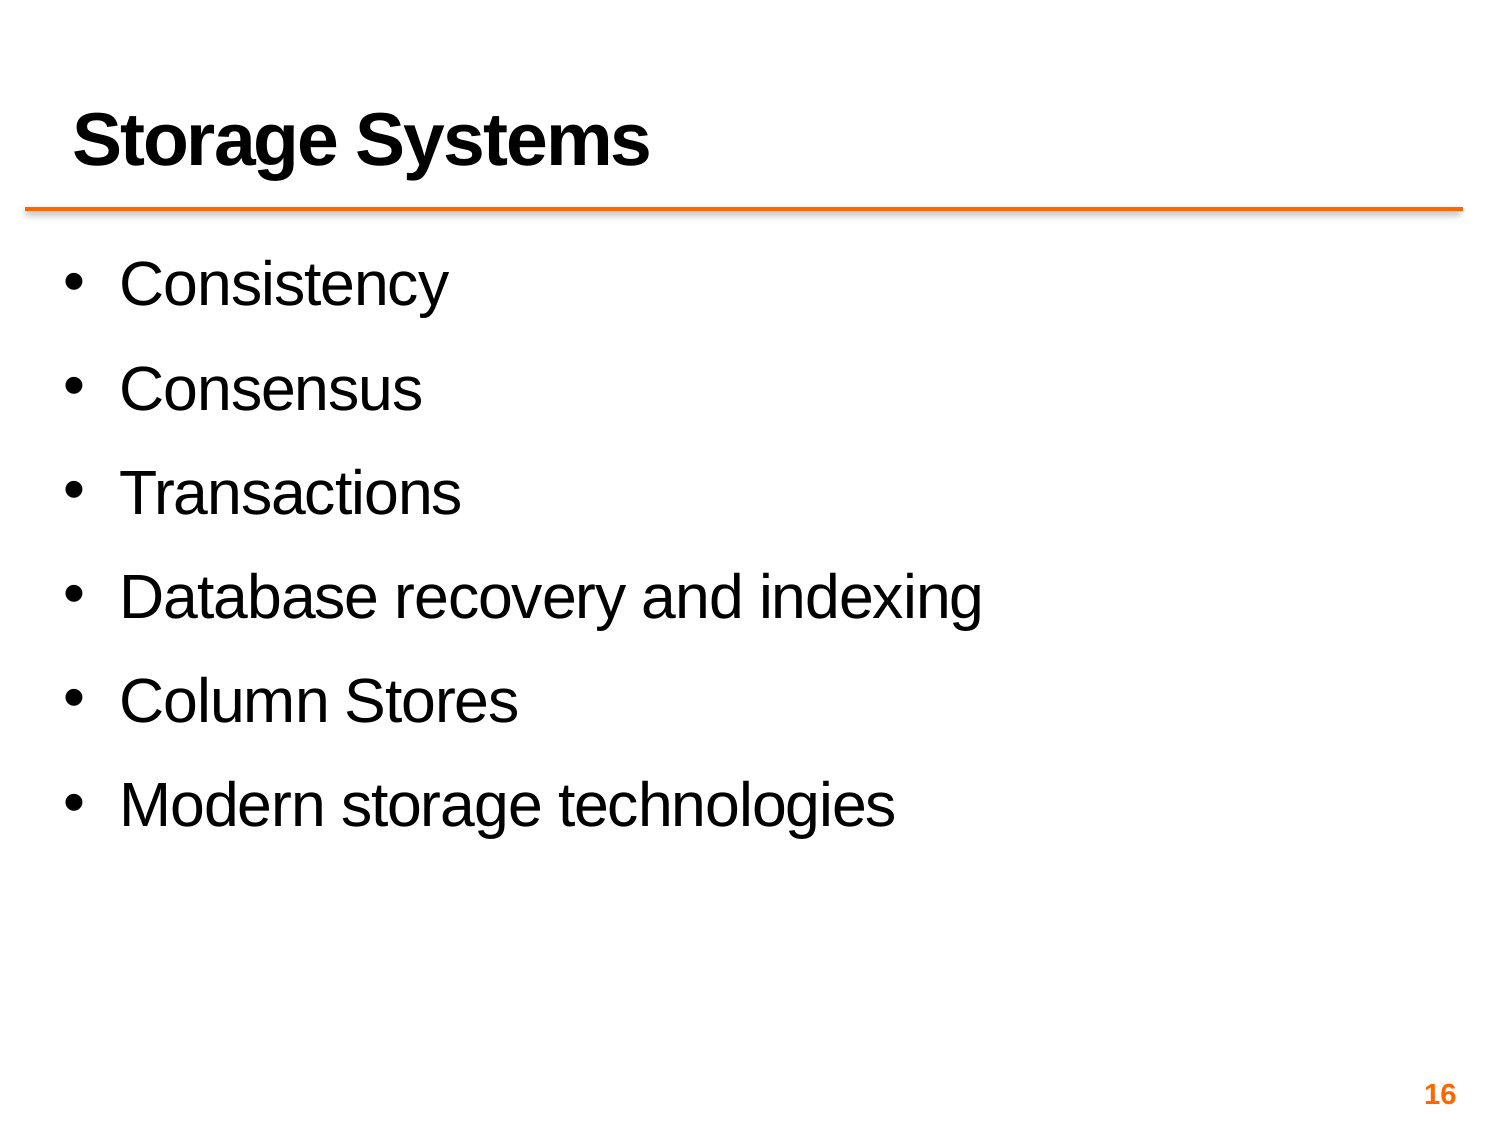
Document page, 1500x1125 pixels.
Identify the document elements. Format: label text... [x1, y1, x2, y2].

title Storage Systems [57, 12, 1463, 188]
slide_number 16 [1112, 1074, 1463, 1110]
text_box [253, 103, 284, 169]
list Consistency Consensus Transactions Database recovery and indexing Column Stores Modern storage technologies [57, 237, 1463, 1063]
